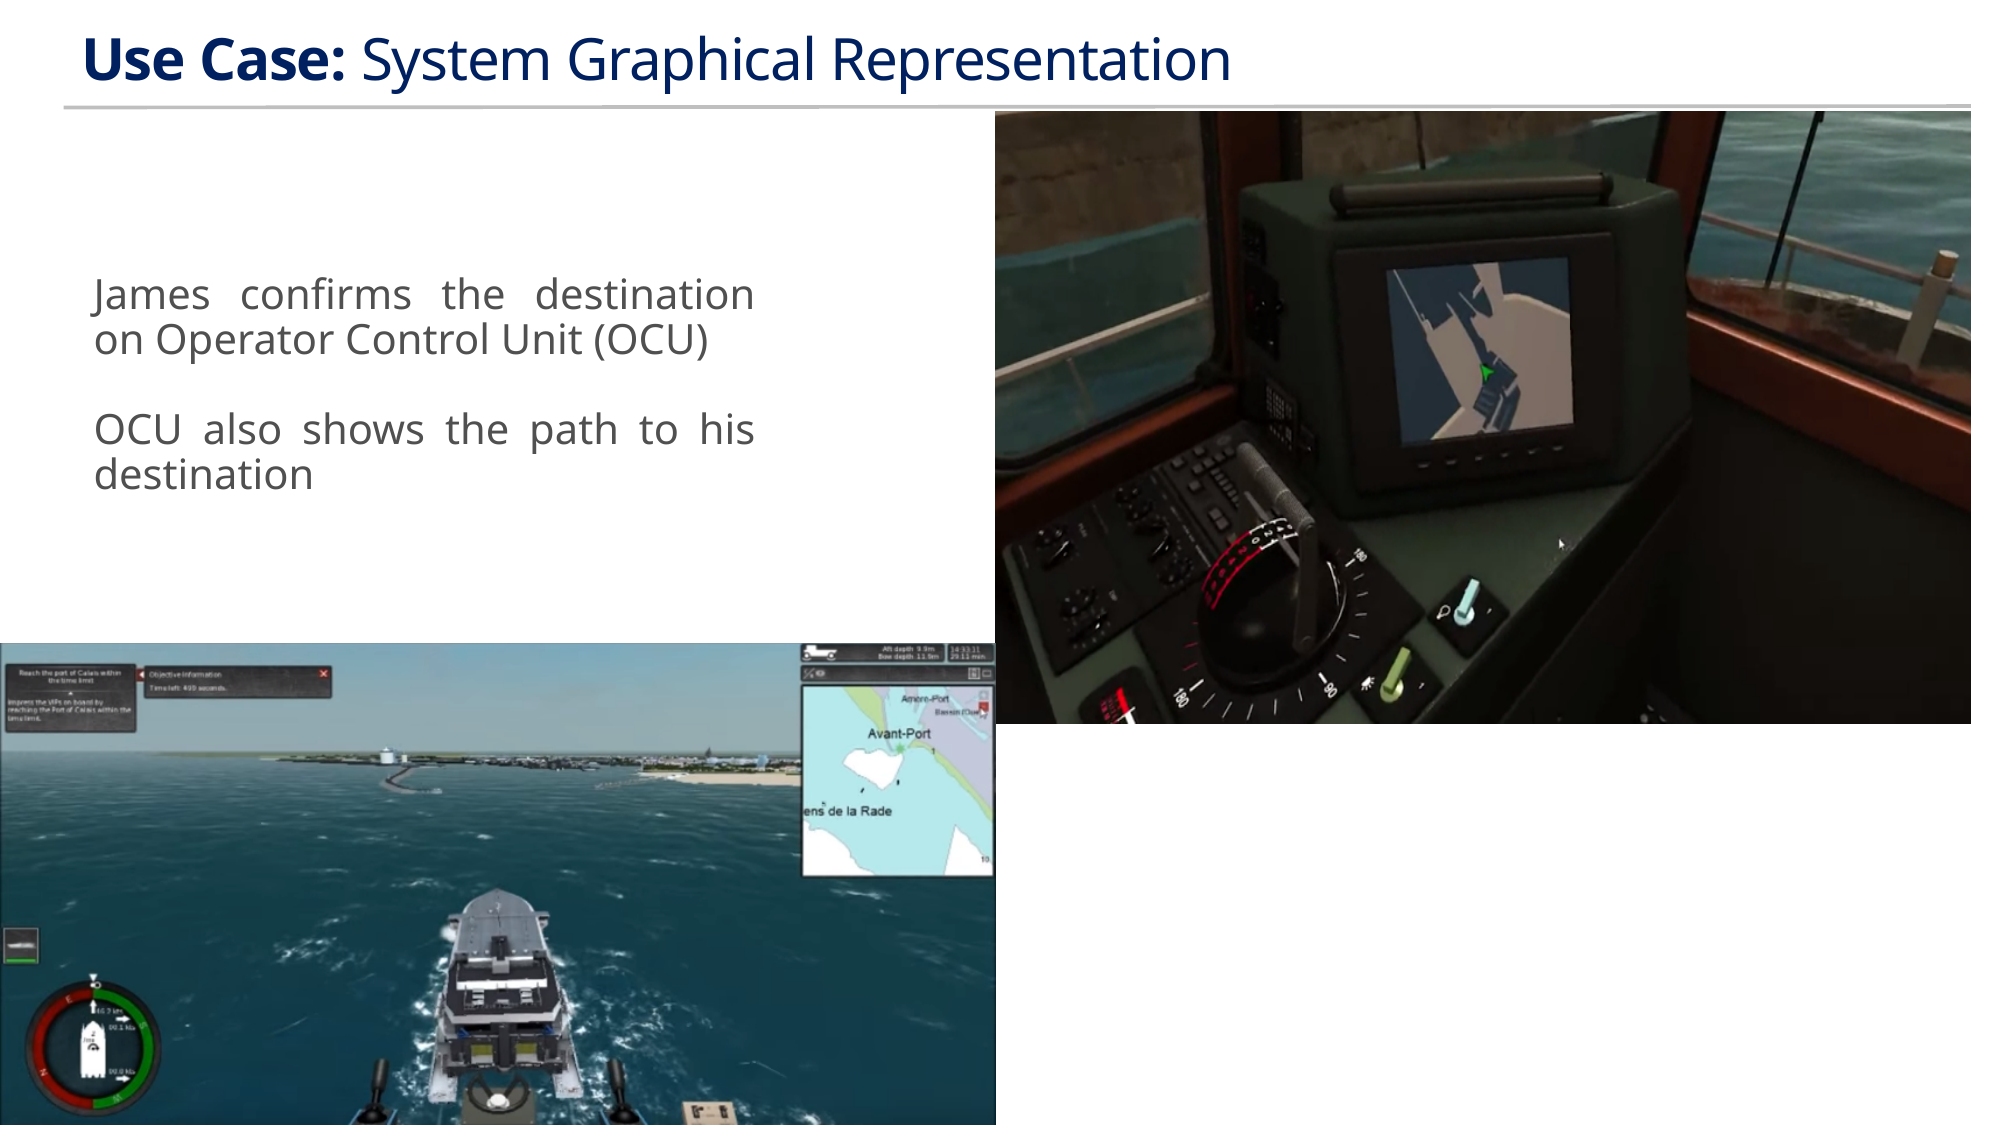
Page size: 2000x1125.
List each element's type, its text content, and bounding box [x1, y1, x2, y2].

text_box Use Case: System Graphical Representation [0, 0, 1971, 106]
text_box James confirms the destination on Operator Control Unit (OCU) OCU also shows the path to his destination [63, 249, 786, 523]
picture [0, 110, 1972, 1125]
